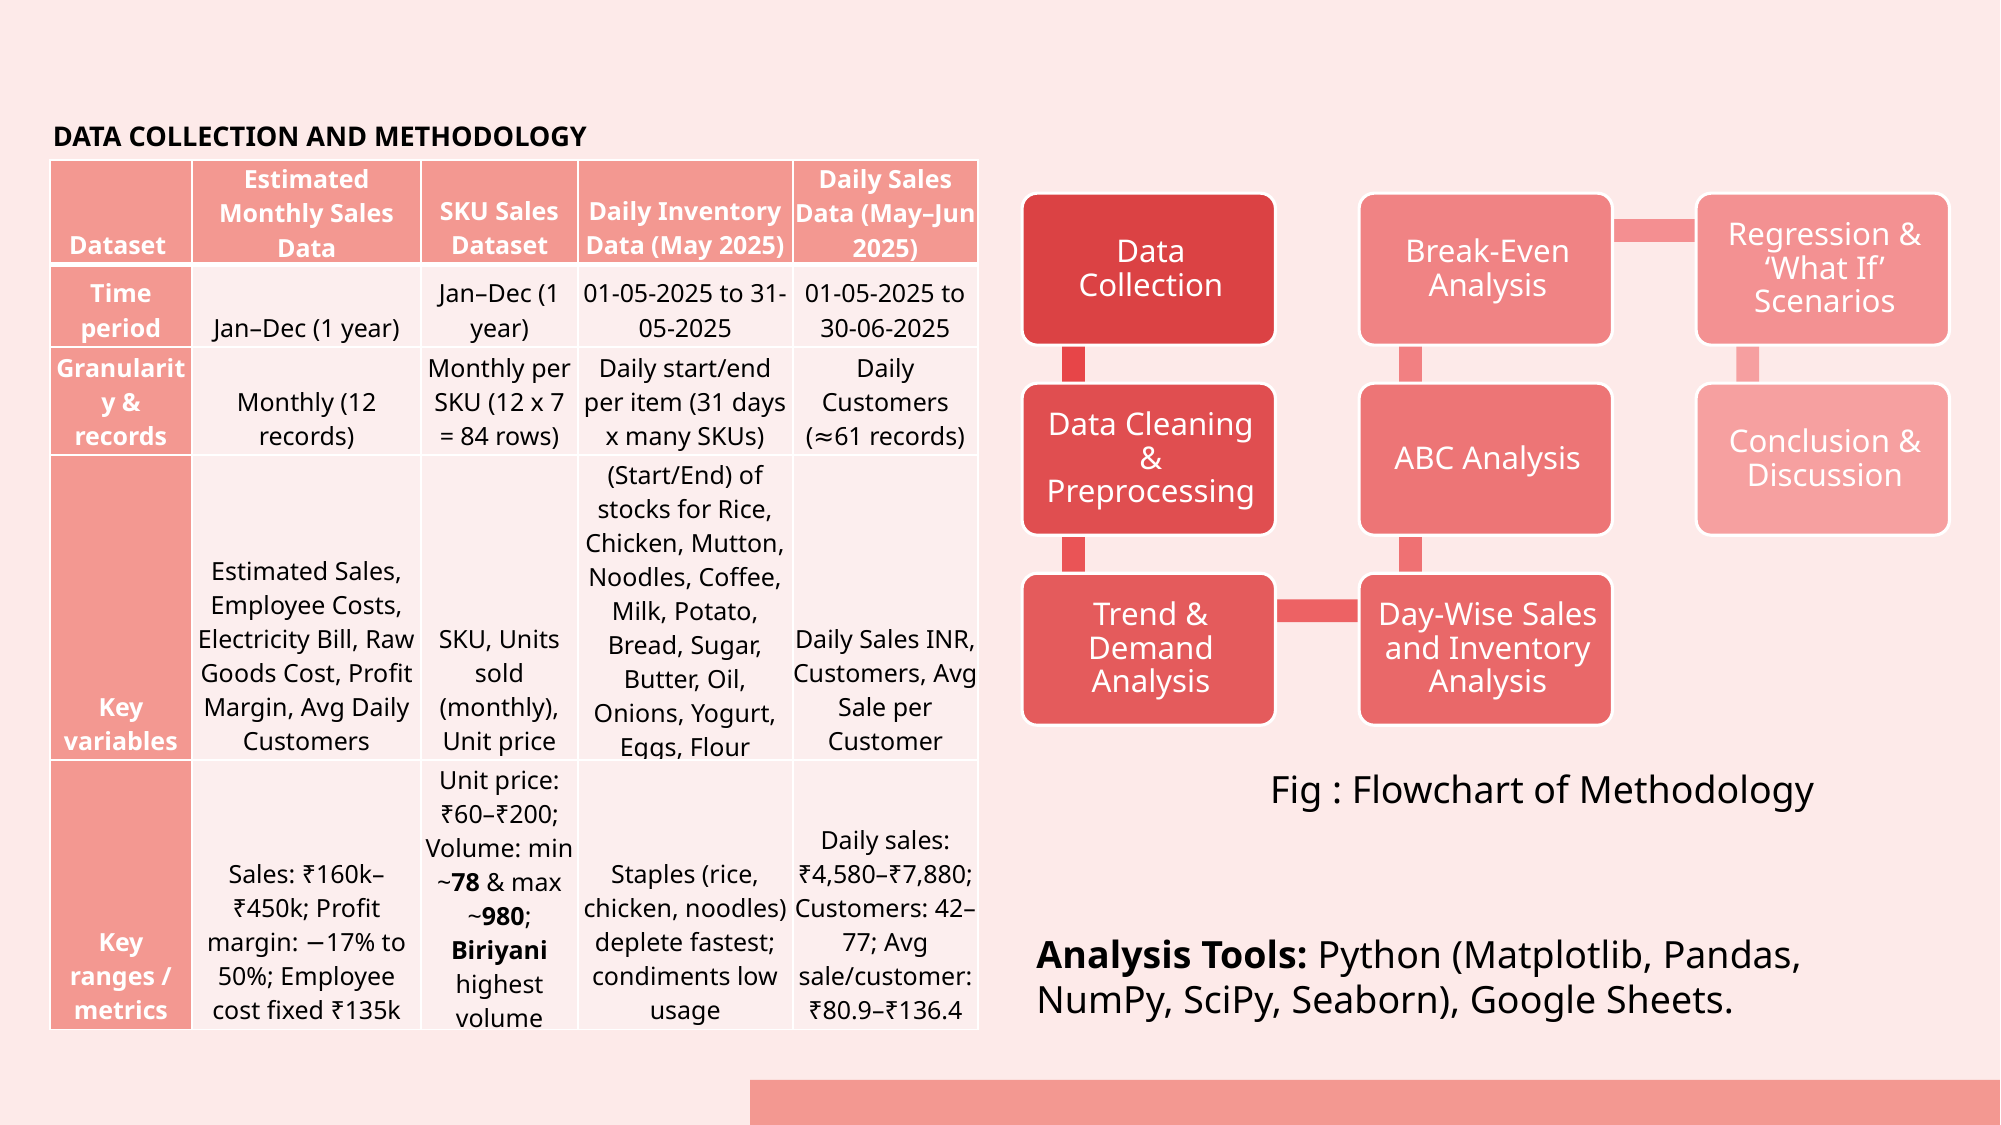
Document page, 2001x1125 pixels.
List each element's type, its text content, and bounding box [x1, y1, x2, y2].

table_header Dataset [51, 161, 191, 262]
table_cell Key ranges / metrics [51, 761, 191, 1029]
table_cell Jan–Dec (1 year) [422, 267, 577, 346]
table_cell Daily Customers (≈61 records) [794, 348, 977, 454]
table_cell Daily start/end per item (31 days x many SKUs) [579, 348, 792, 454]
table_cell Daily sales: ₹4,580–₹7,880; Customers: 42–77; Avg sale/customer: ₹80.9–₹136.4 [794, 761, 977, 1029]
title Data Collection and Methodology [37, 48, 1615, 160]
table_cell Sales: ₹160k–₹450k; Profit margin: −17% to 50%; Employee cost fixed ₹135k [193, 761, 420, 1029]
text_box Fig : Flowchart of Methodology [1255, 759, 1830, 819]
table_cell Key variables [51, 456, 191, 759]
table_cell Daily Sales INR, Customers, Avg Sale per Customer [794, 456, 977, 759]
text_box Analysis Tools: Python (Matplotlib, Pandas, NumPy, SciPy, Seaborn), Google Sheets. [1021, 923, 1950, 1029]
table_cell Monthly per SKU (12 x 7 = 84 rows) [422, 348, 577, 454]
table_header Estimated Monthly Sales Data [193, 161, 420, 262]
table_cell Granularity & records [51, 348, 191, 454]
table_header SKU Sales Dataset [422, 161, 577, 262]
table_cell Time period [51, 267, 191, 346]
table_cell Jan–Dec (1 year) [193, 267, 420, 346]
table_cell Staples (rice, chicken, noodles) deplete fastest; condiments low usage [579, 761, 792, 1029]
table_cell SKU, Units sold (monthly), Unit price [422, 456, 577, 759]
table_cell 01-05-2025 to 31-05-2025 [579, 267, 792, 346]
table_header Daily Sales Data (May–Jun 2025) [794, 161, 977, 262]
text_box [1021, 159, 1950, 759]
table_header Daily Inventory Data (May 2025) [579, 161, 792, 262]
table_cell Estimated Sales, Employee Costs, Electricity Bill, Raw Goods Cost, Profit Margin, Avg Daily Customers [193, 456, 420, 759]
table_cell 01-05-2025 to 30-06-2025 [794, 267, 977, 346]
table_cell Monthly (12 records) [193, 348, 420, 454]
table_cell (Start/End) of stocks for Rice, Chicken, Mutton, Noodles, Coffee, Milk, Potato, Bread, Sugar, Butter, Oil, Onions, Yogurt, Eggs, Flour [579, 456, 792, 759]
table_cell Unit price: ₹60–₹200; Volume: min ~78 & max ~980; Biriyani highest volume [422, 761, 577, 1029]
